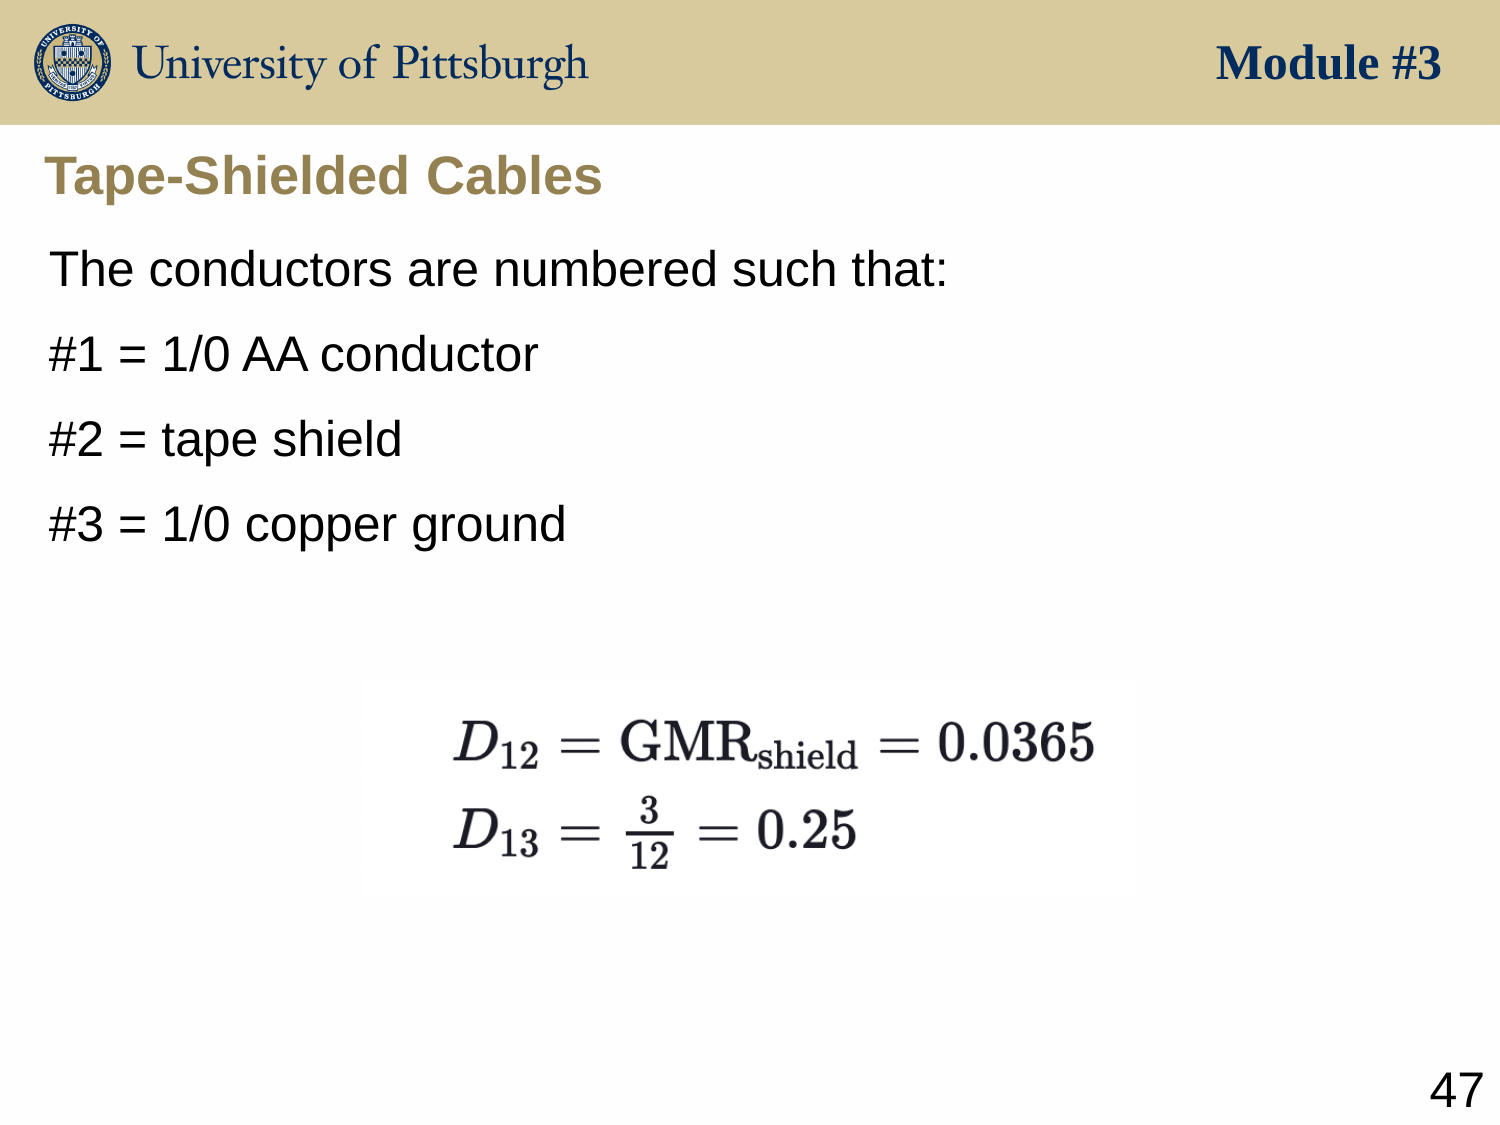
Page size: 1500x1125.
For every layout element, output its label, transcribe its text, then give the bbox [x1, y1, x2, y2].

text_box Module #3 [604, 22, 1457, 97]
text_box The conductors are numbered such that: #1 = 1/0 AA conductor #2 = tape shield #3 = 1/0 copper ground [34, 229, 965, 560]
picture [0, 1, 1500, 1125]
title Tape-Shielded Cables [29, 125, 1500, 221]
slide_number 47 [1362, 1050, 1500, 1125]
